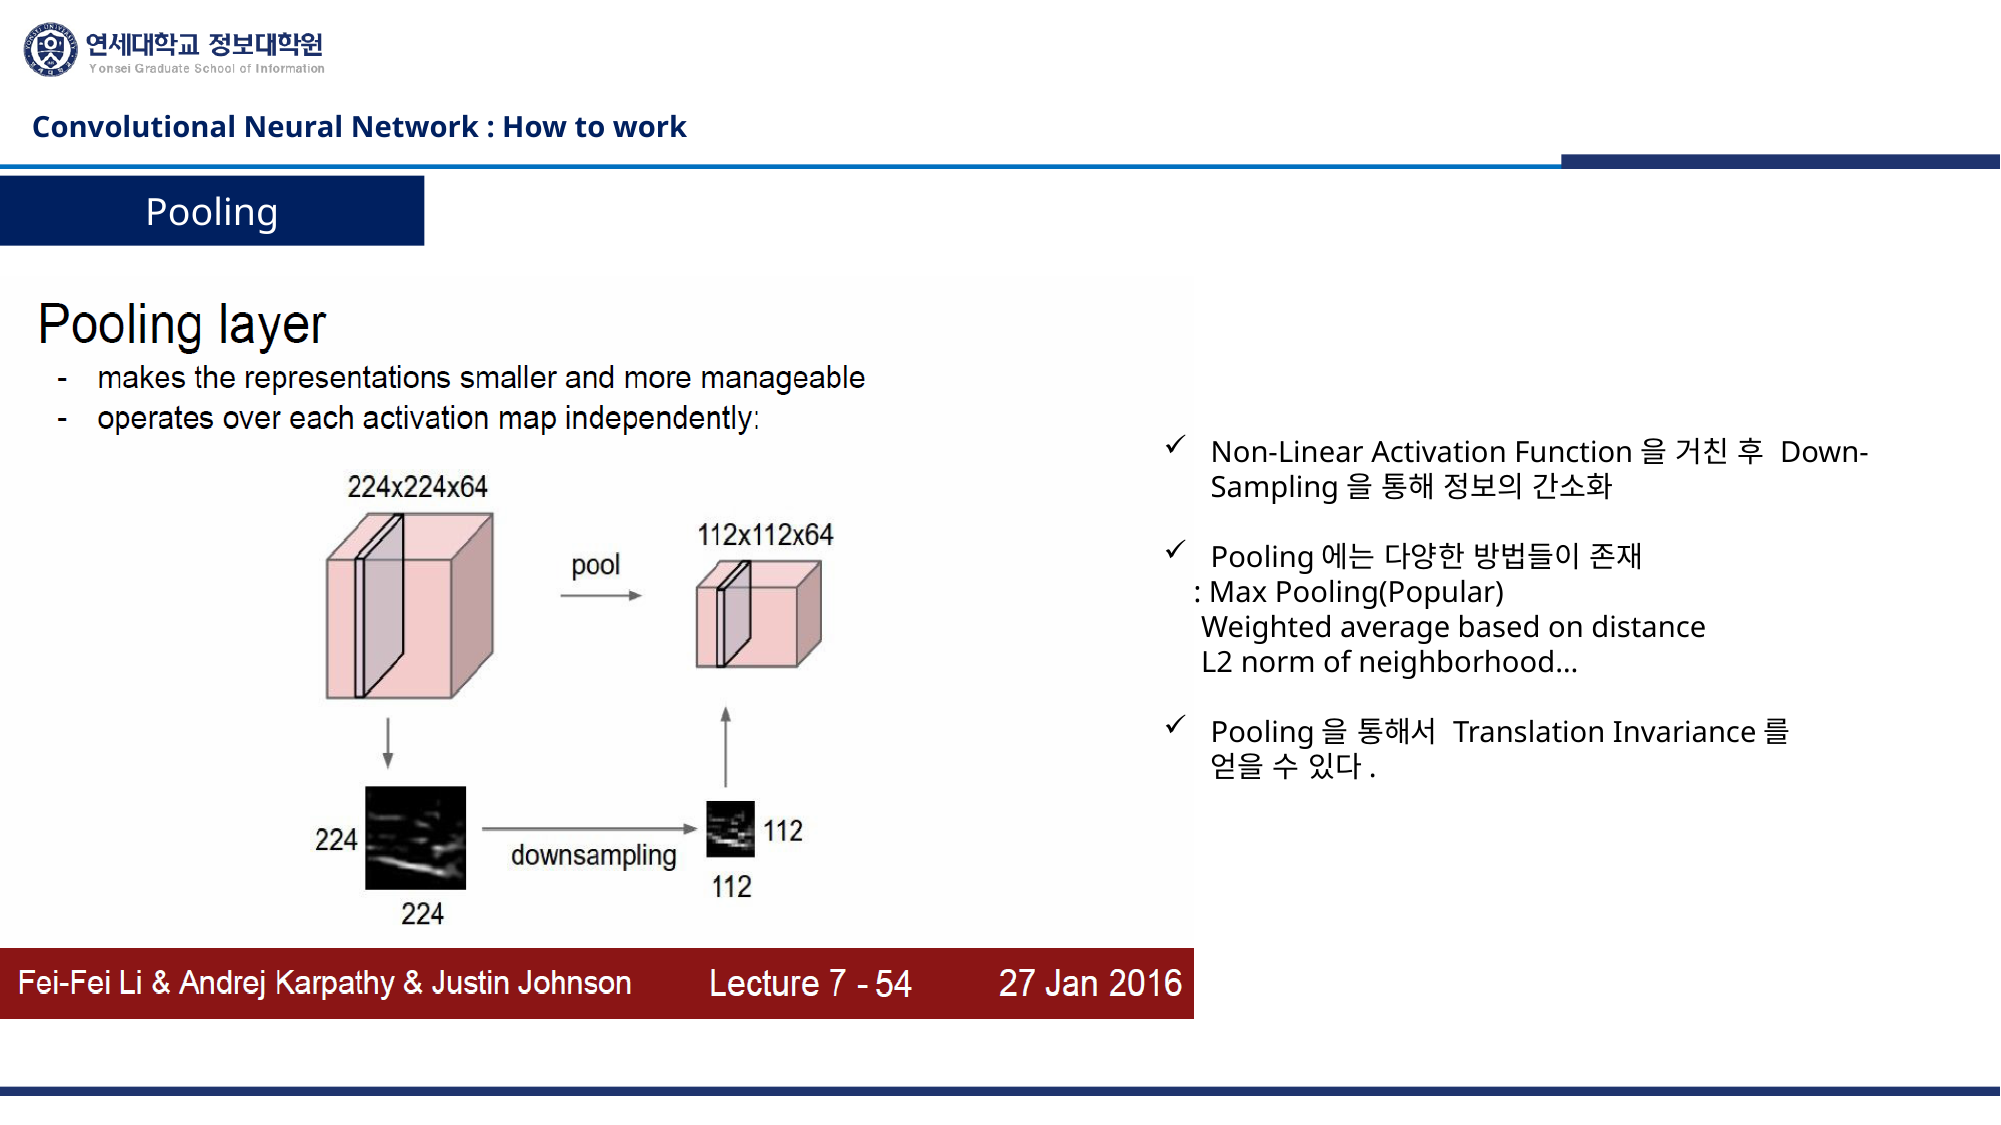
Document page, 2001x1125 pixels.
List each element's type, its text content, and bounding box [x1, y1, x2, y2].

text_box Convolutional Neural Network : How to work [17, 100, 715, 151]
text_box Non-Linear Activation Function을 거친 후 Down-Sampling을 통해 정보의 간소화 Pooling에는 다양한 방법들이 존재 : Max Pooling(Popular) Weighted average based on distance L2 norm of neighborhood… Pooling을 통해서 Translation Invariance를 얻을 수 있다. [1194, 425, 2000, 791]
picture [0, 276, 1194, 1019]
picture [22, 20, 336, 81]
text_box [0, 1086, 2000, 1097]
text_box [0, 154, 2000, 169]
text_box Pooling [0, 174, 425, 247]
